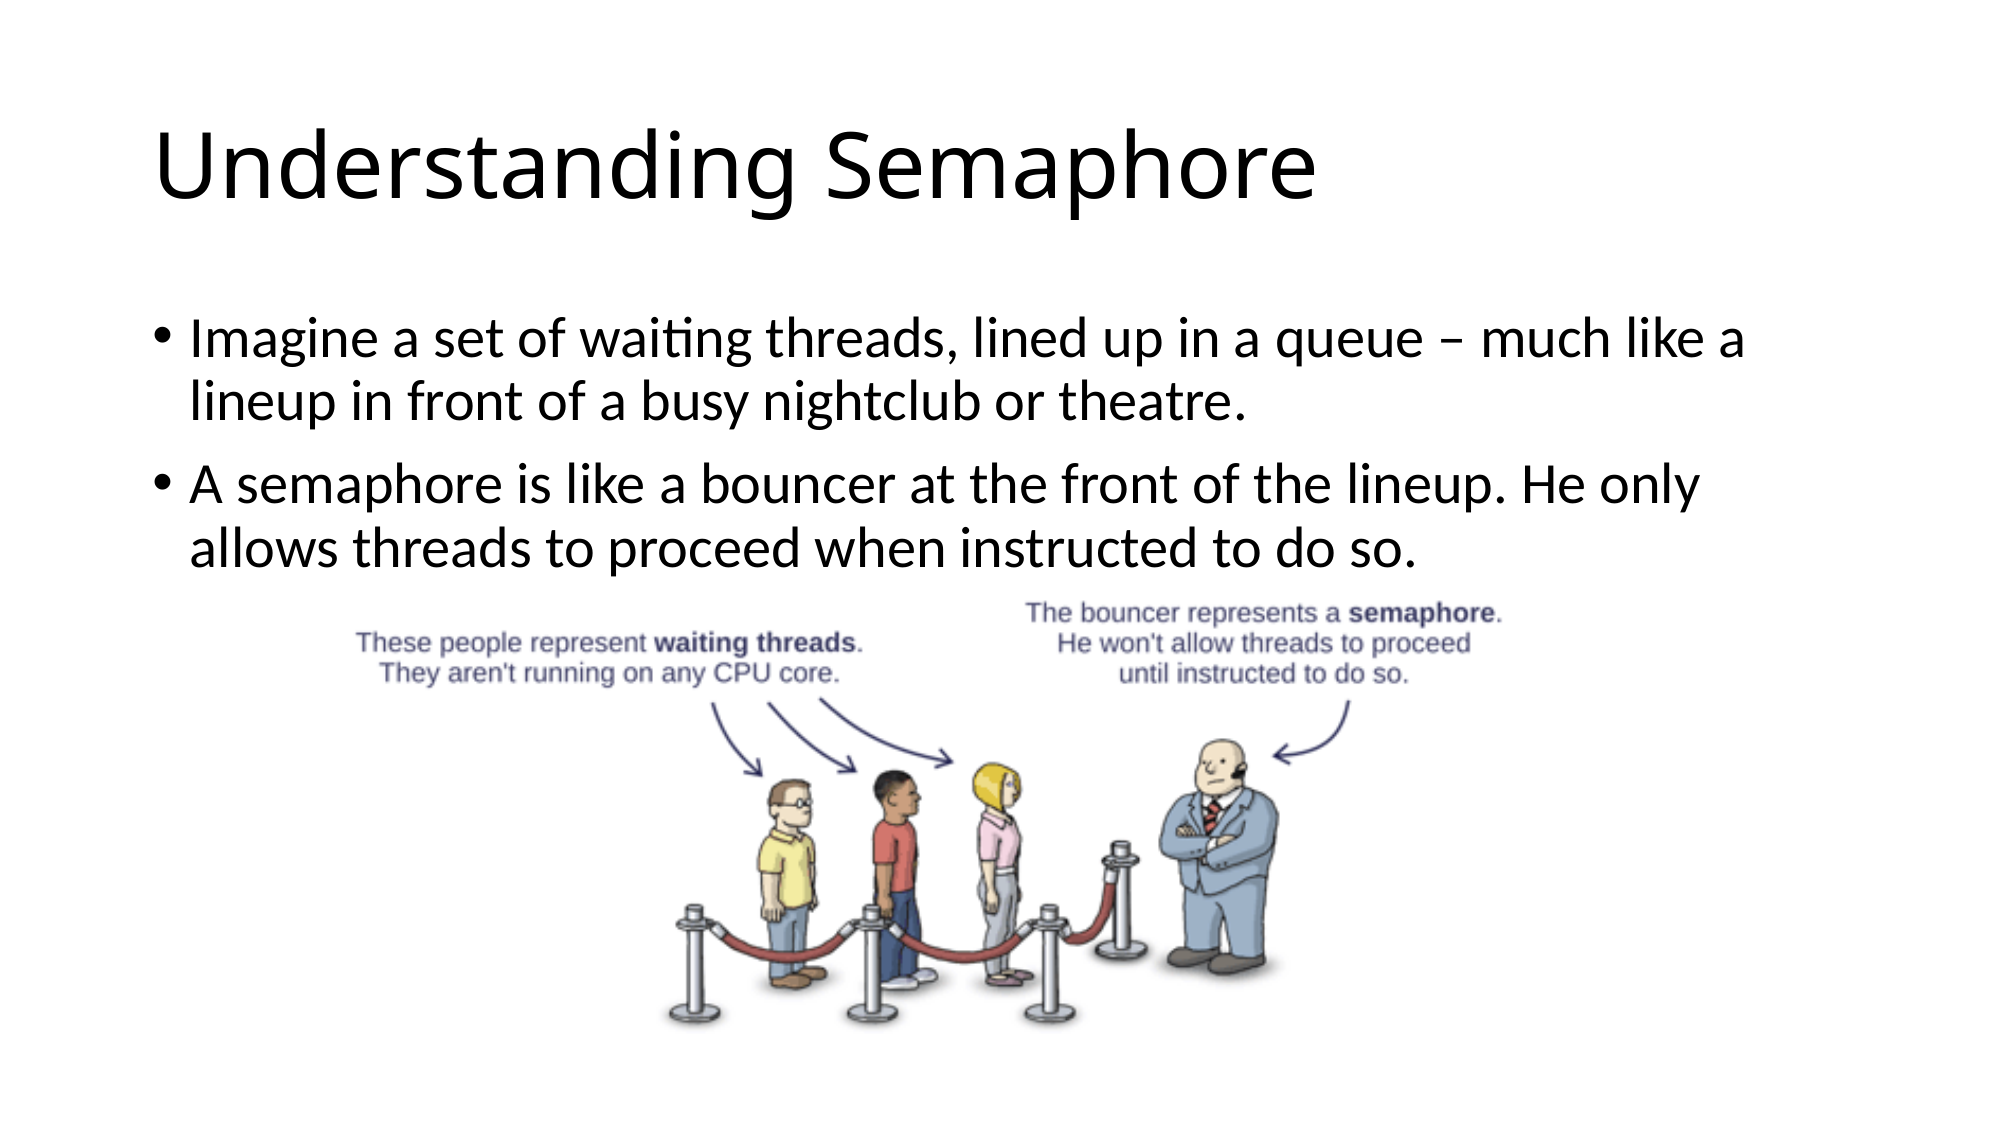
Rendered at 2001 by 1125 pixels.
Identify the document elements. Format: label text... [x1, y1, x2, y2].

title Understanding Semaphore [137, 59, 1863, 278]
picture [312, 595, 1659, 1036]
list Imagine a set of waiting threads, lined up in a queue – much like a lineup in front of a busy nightclub or theatre. A semaphore is like a bouncer at the front of the lineup. He only allows threads to proceed when instructed to do so. [137, 299, 1863, 1014]
